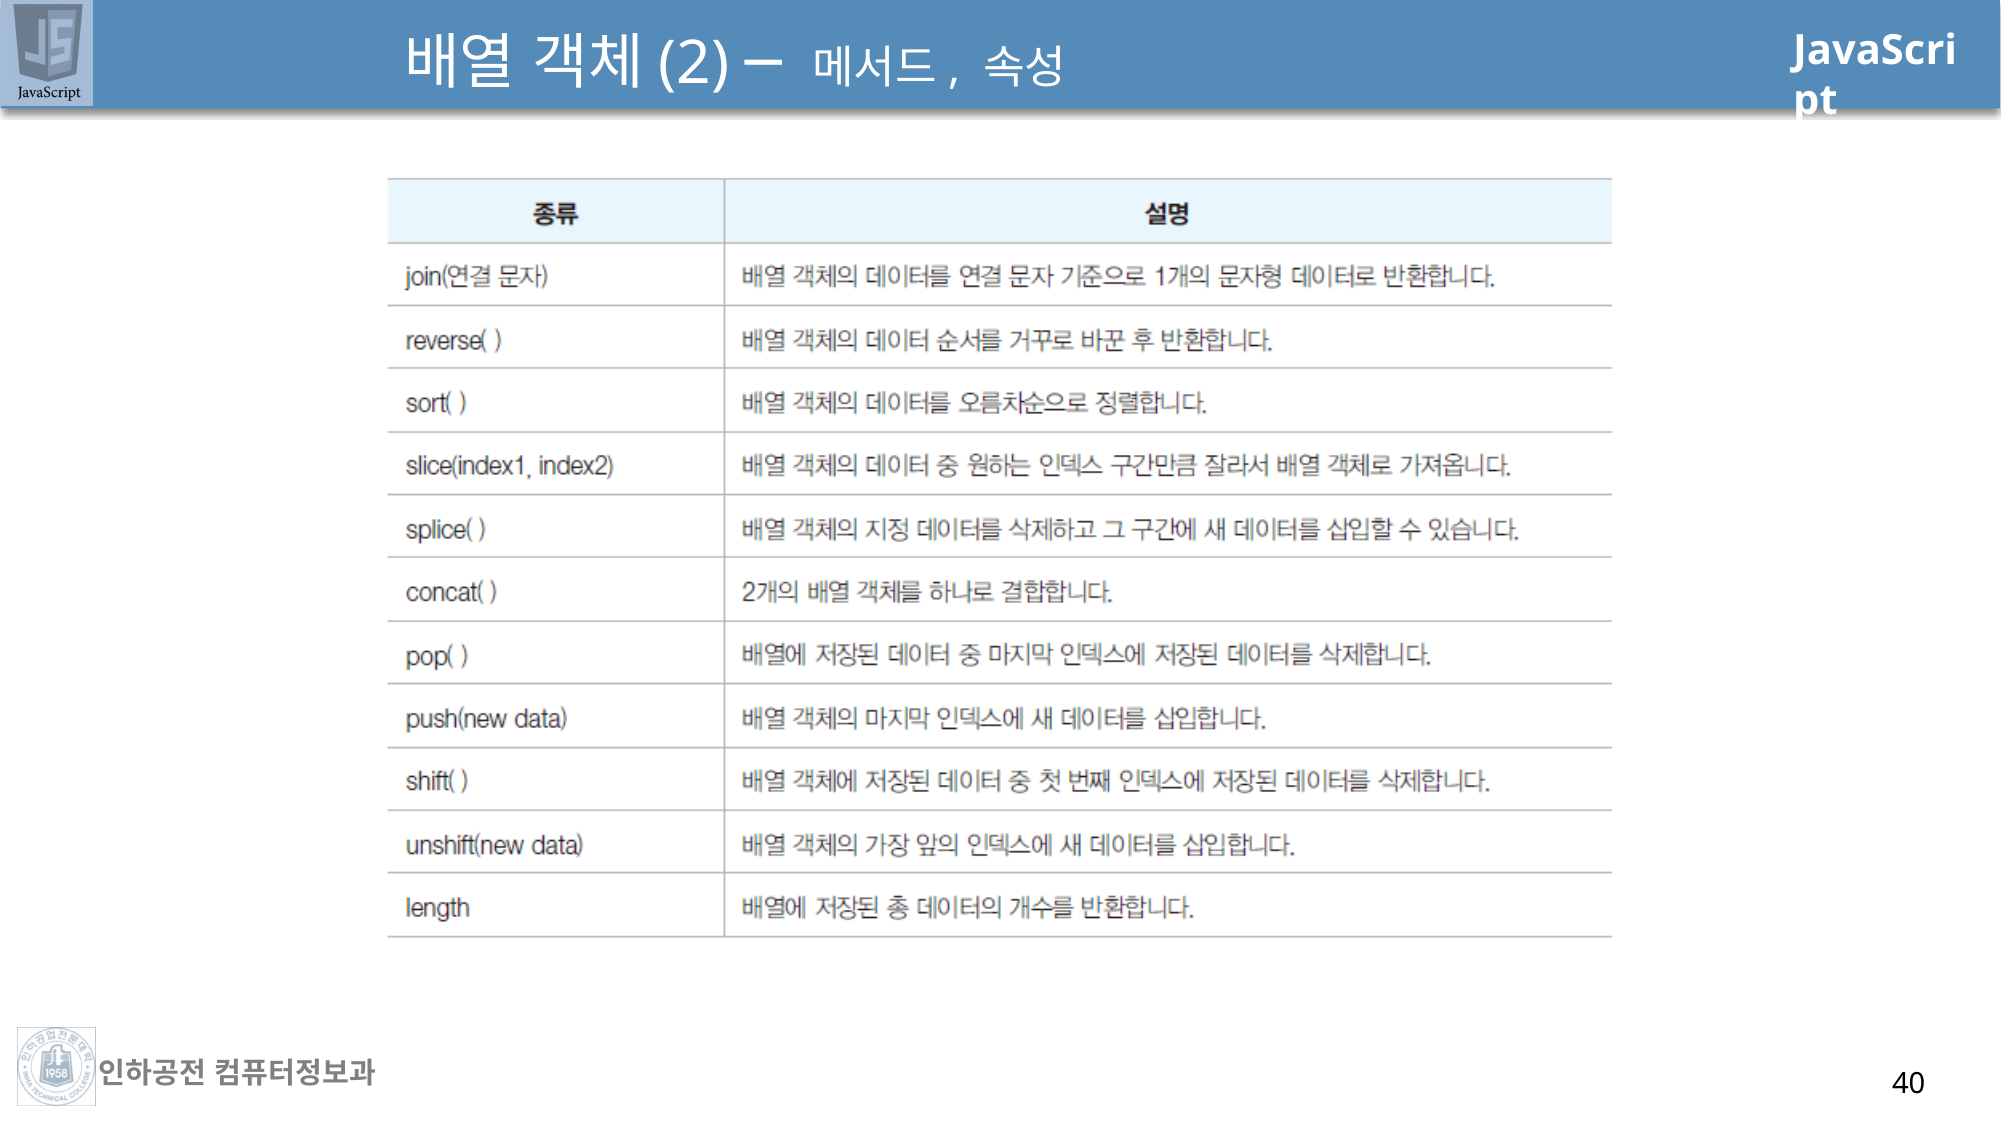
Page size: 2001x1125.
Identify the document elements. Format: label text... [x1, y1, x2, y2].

text_box 배열 객체(2) ─ 메서드, 속성 [389, 16, 1848, 104]
picture [383, 172, 1617, 941]
